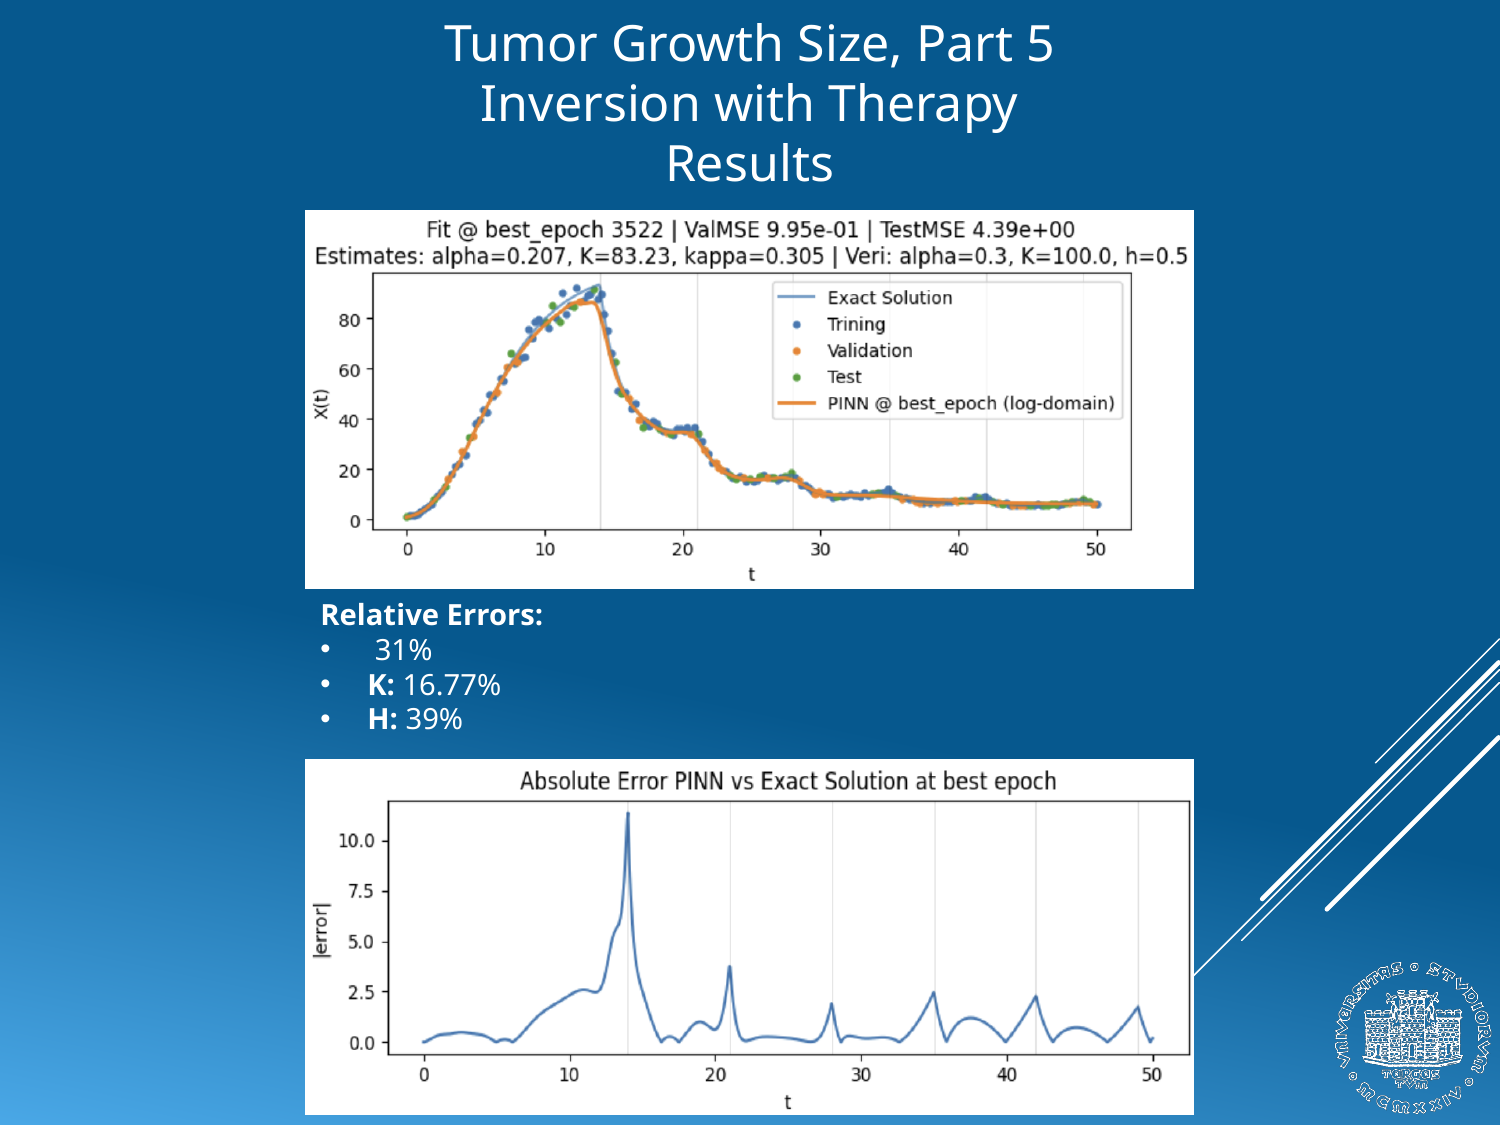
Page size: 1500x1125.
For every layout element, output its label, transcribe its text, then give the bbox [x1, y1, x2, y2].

text_box Tumor Growth Size, Part 5 Inversion with Therapy Results [63, 4, 1437, 200]
picture [305, 209, 1194, 589]
picture [1325, 950, 1500, 1125]
picture [305, 759, 1194, 1116]
